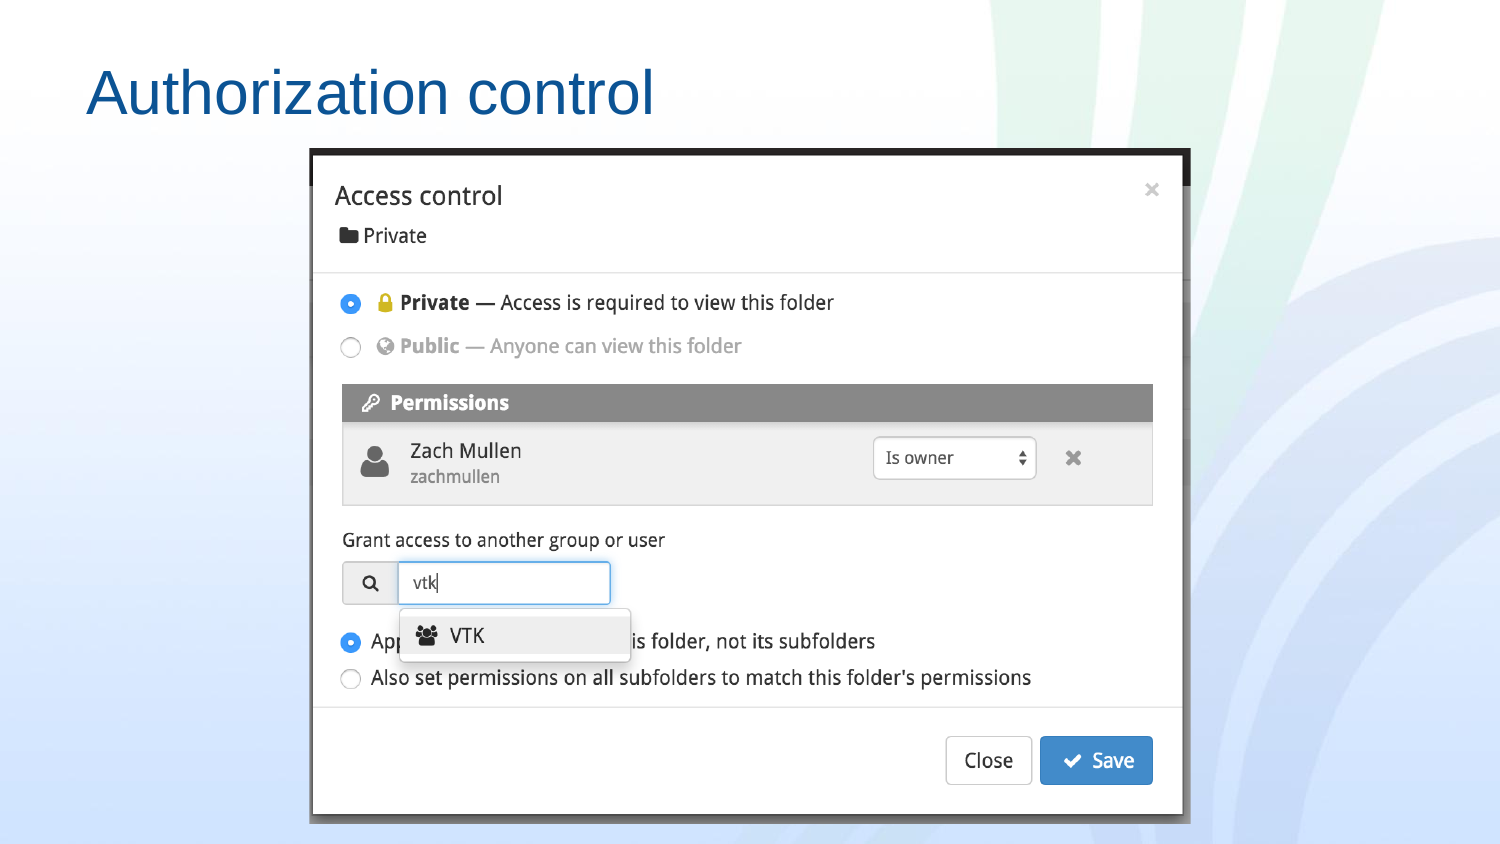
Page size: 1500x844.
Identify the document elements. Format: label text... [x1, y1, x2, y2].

title Authorization control [75, 18, 1425, 160]
picture [0, 0, 1500, 844]
